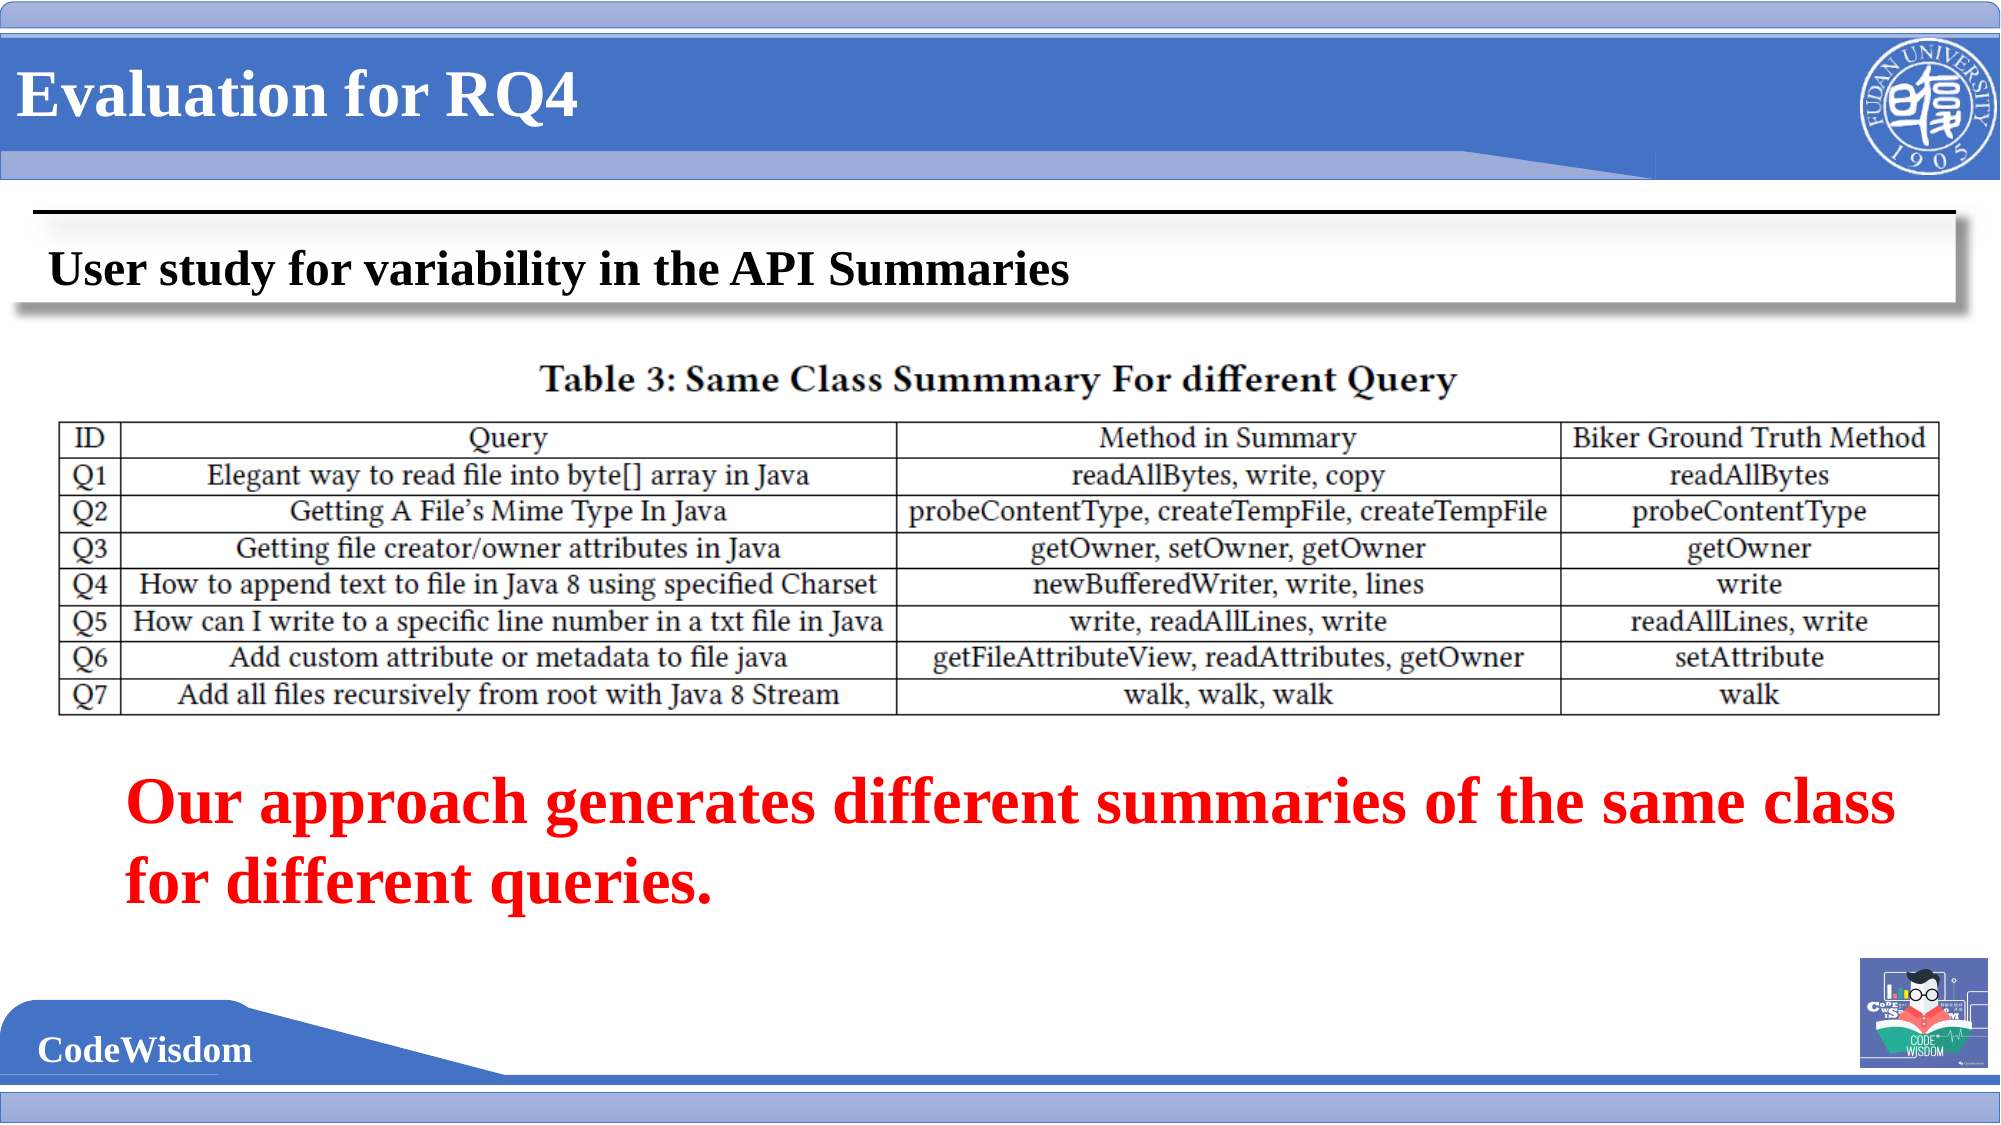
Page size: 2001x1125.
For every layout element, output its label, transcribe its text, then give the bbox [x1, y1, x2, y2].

text_box Our approach generates different summaries of the same class for different queries. [110, 750, 1956, 925]
text_box User study for variability in the API Summaries [33, 227, 1979, 303]
text_box Evaluation for RQ4 [2, 41, 596, 137]
text_box [3, 205, 1957, 303]
picture [1860, 958, 1988, 1068]
picture [52, 340, 1947, 720]
picture [1860, 38, 1997, 175]
